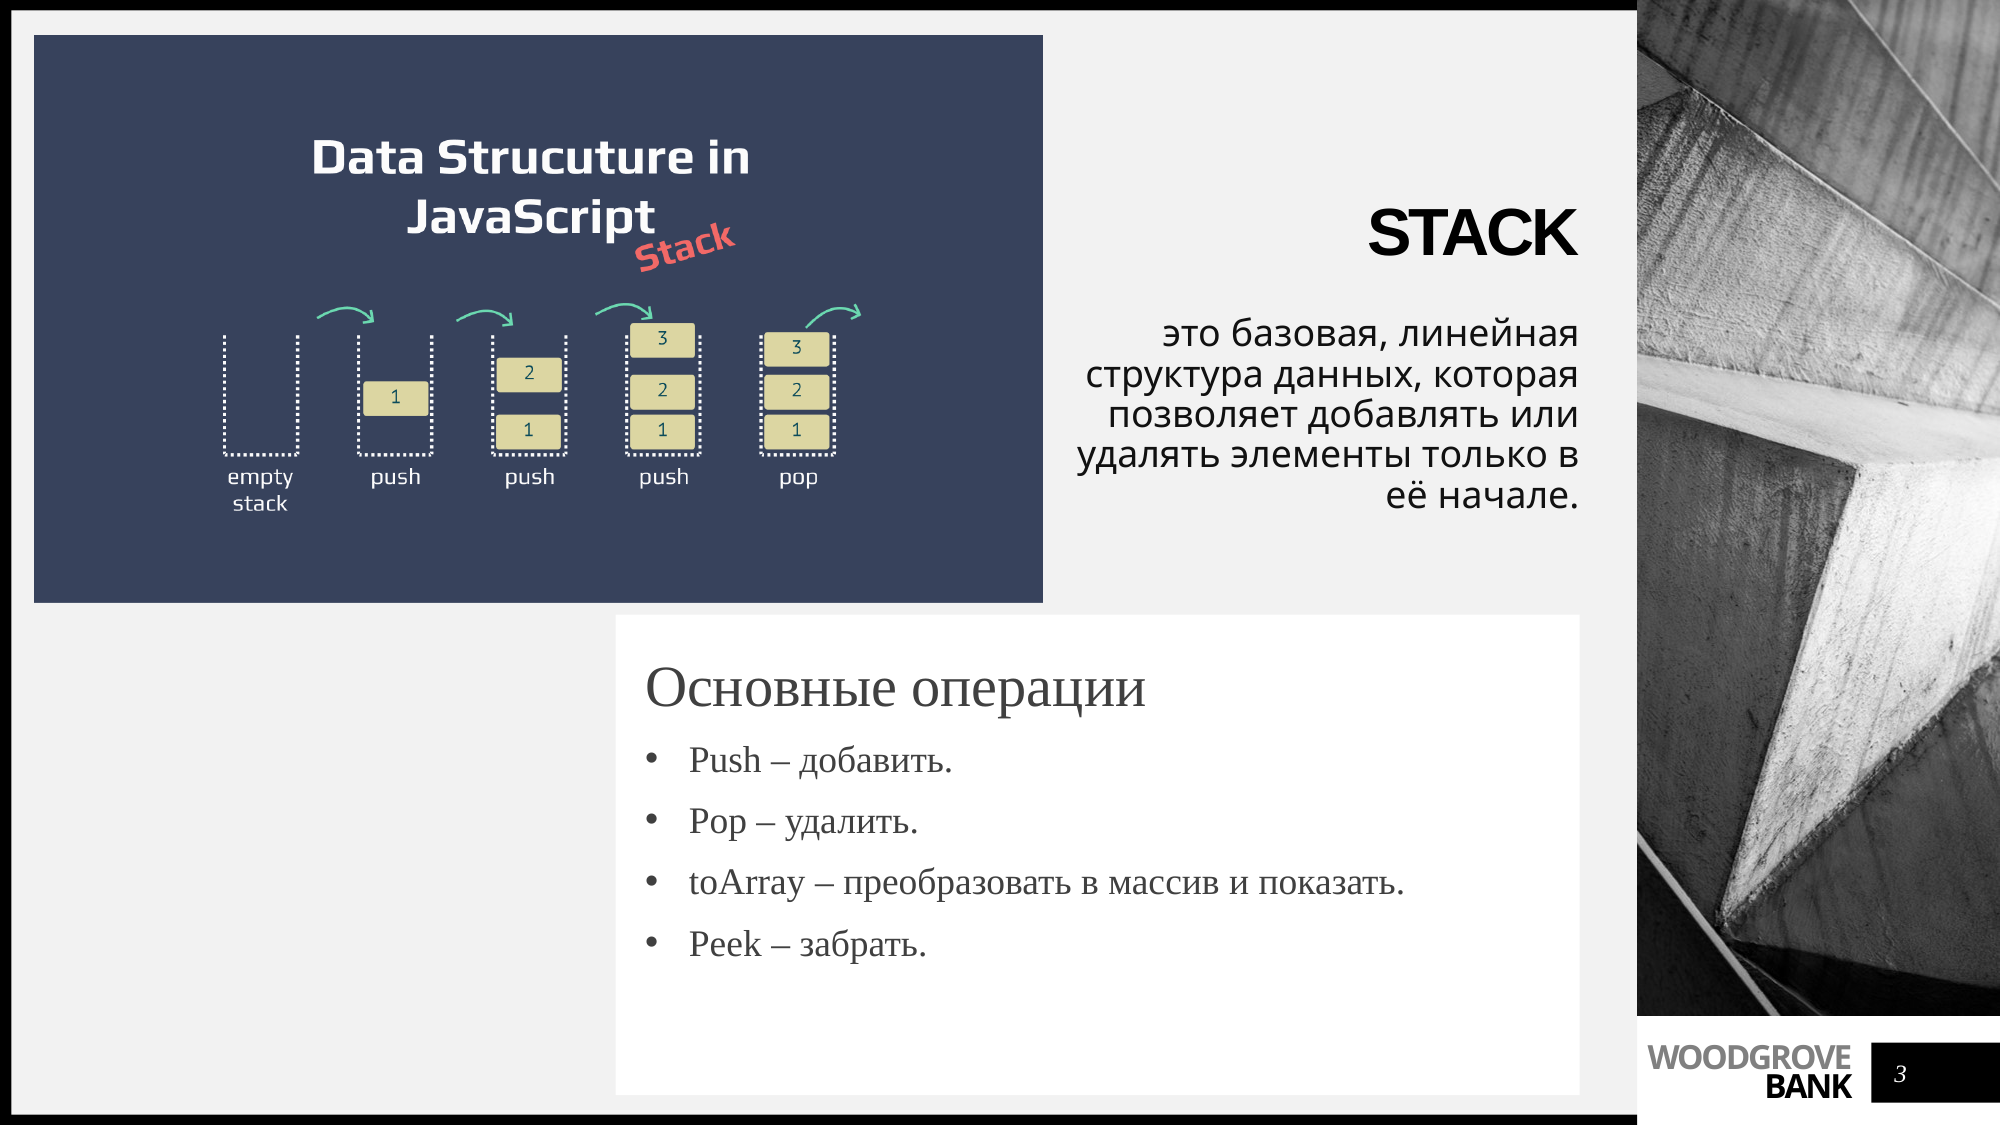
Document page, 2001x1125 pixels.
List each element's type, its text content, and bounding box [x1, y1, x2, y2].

picture [1637, 0, 2000, 1016]
list Основные операции Push – добавить. Pop – удалить. toArray – преобразовать в массив и показать. Peek – забрать. [615, 614, 1580, 1096]
title stack [1043, 198, 1580, 270]
list это базовая, линейная структура данных, которая позволяет добавлять или удалять элементы только в её начале. [1052, 314, 1580, 511]
picture [34, 34, 1043, 603]
slide_number 3 [1877, 1050, 1924, 1096]
